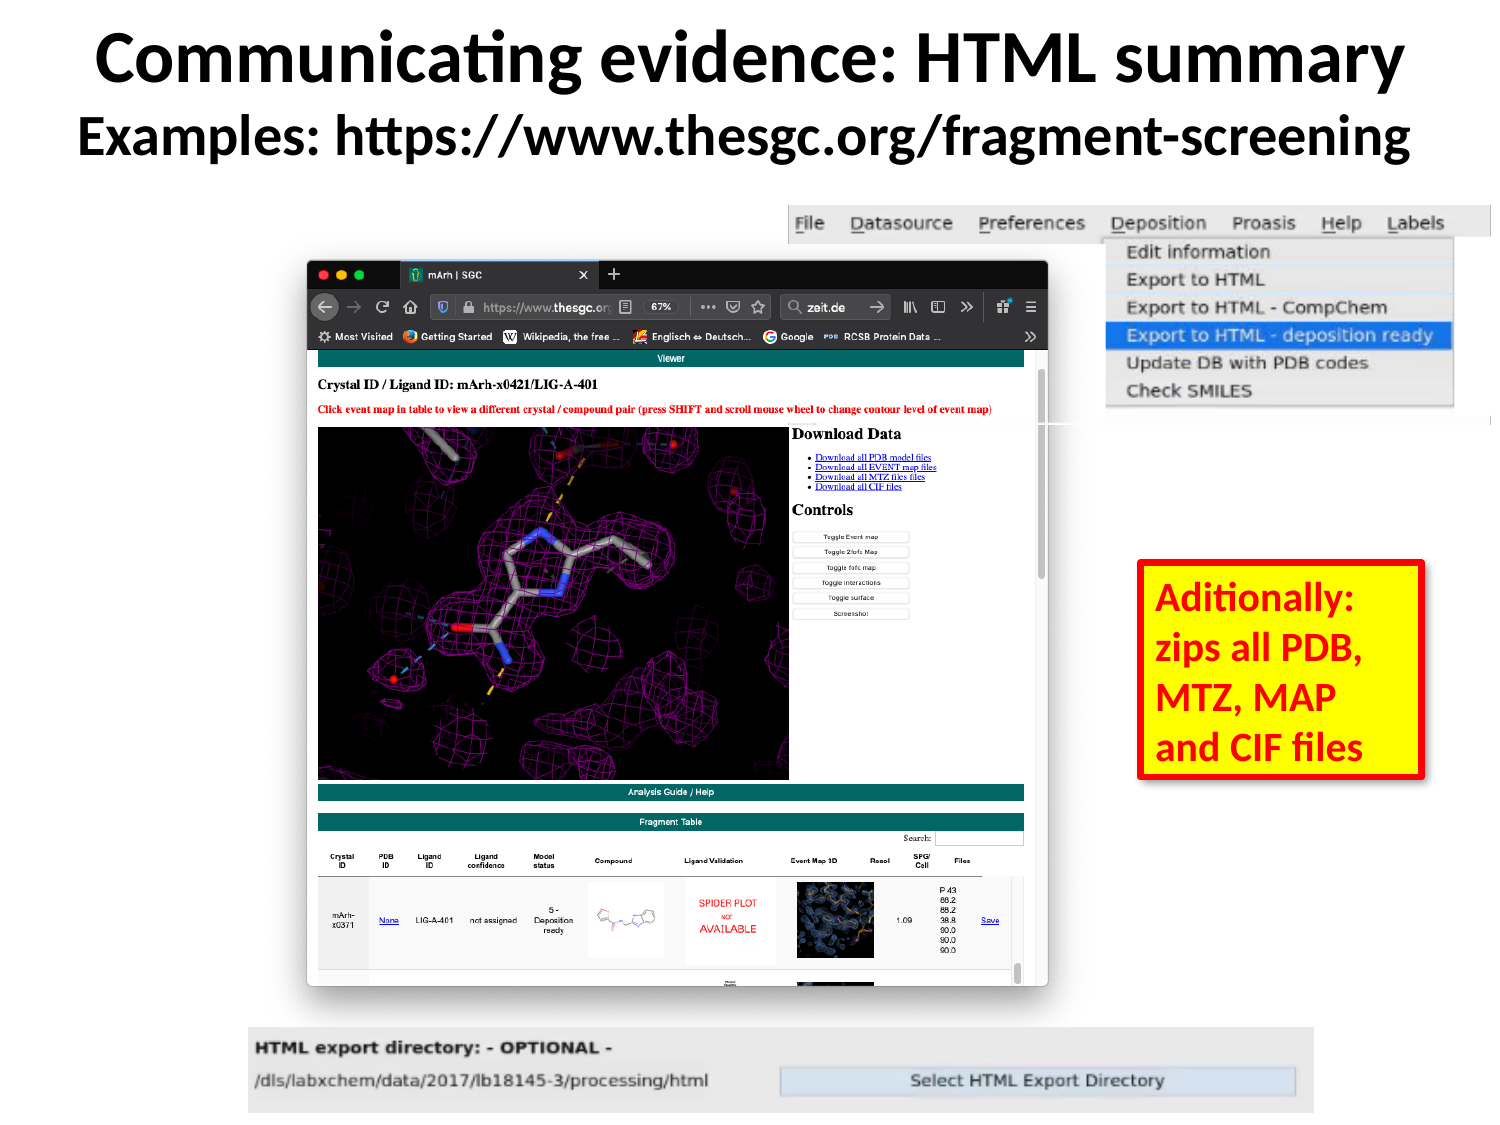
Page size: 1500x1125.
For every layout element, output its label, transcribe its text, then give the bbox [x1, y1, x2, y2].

picture [248, 205, 1500, 1113]
text_box Aditionally: zips all PDB, MTZ, MAP and CIF files [1140, 562, 1422, 778]
text_box Communicating evidence: HTML summary Examples: https://www.thesgc.org/fragment-screening [62, 0, 1440, 175]
